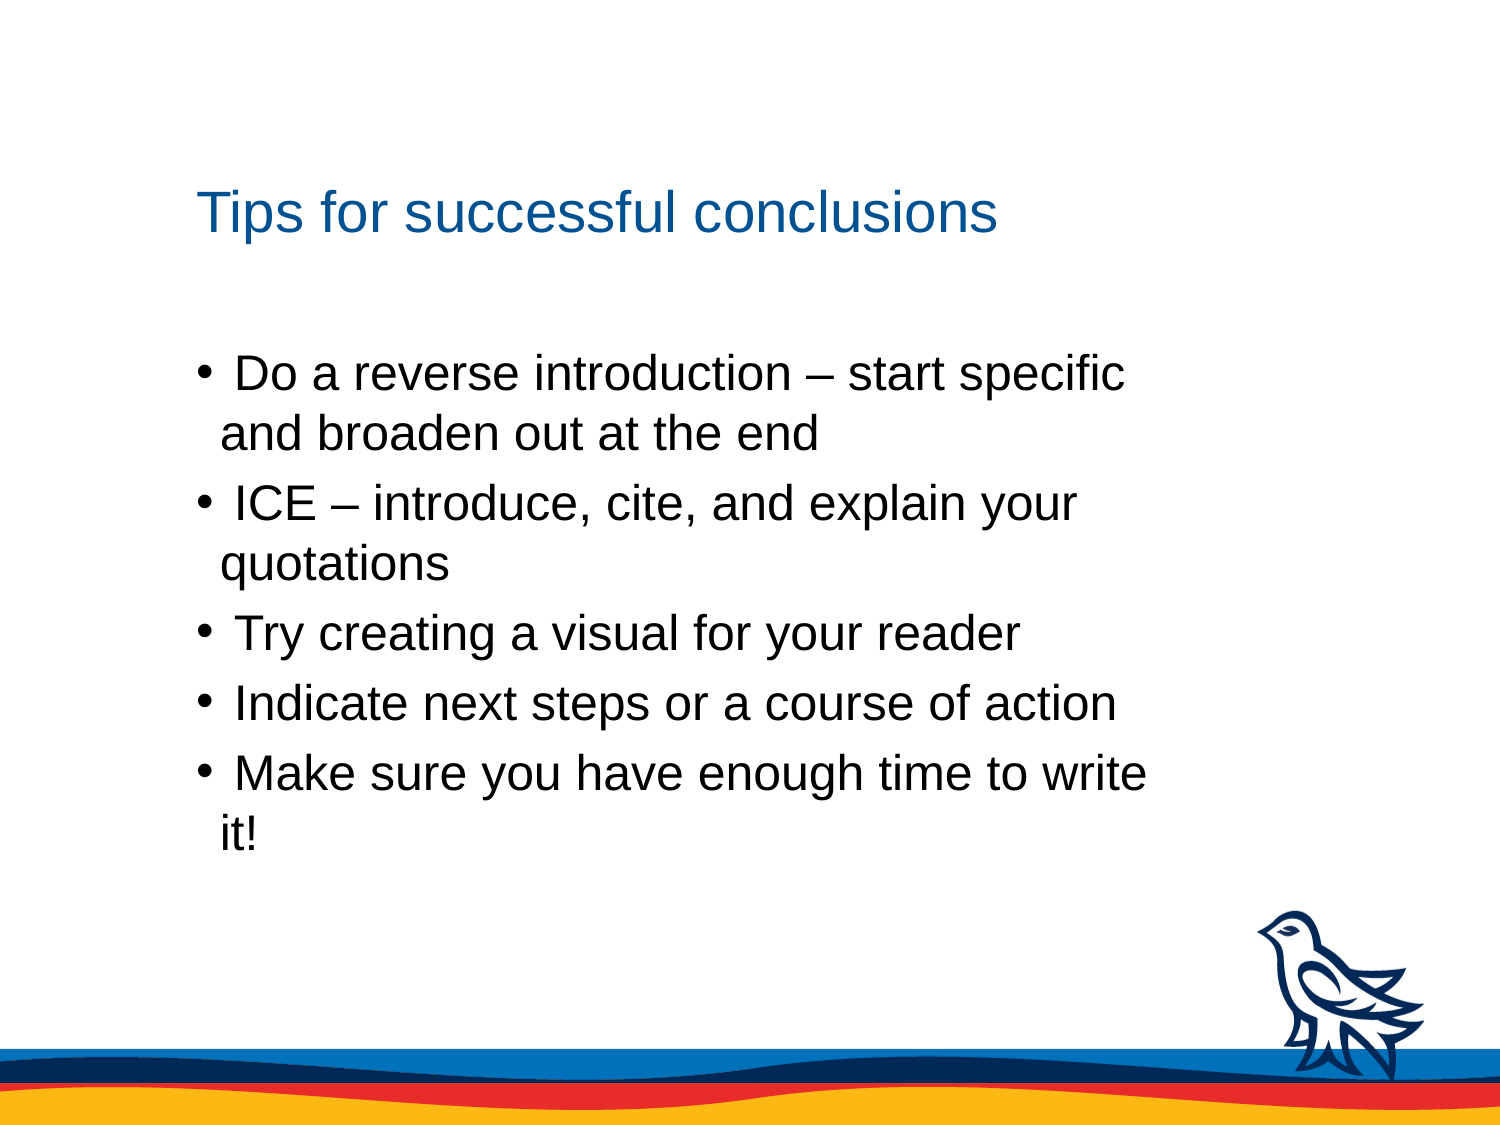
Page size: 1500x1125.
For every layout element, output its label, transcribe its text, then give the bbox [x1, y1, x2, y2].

list Do a reverse introduction – start specific and broaden out at the end ICE – introduce, cite, and explain your quotations Try creating a visual for your reader Indicate next steps or a course of action Make sure you have enough time to write it! [181, 333, 1209, 961]
picture [0, 0, 1500, 1125]
title Tips for successful conclusions [181, 115, 1209, 304]
